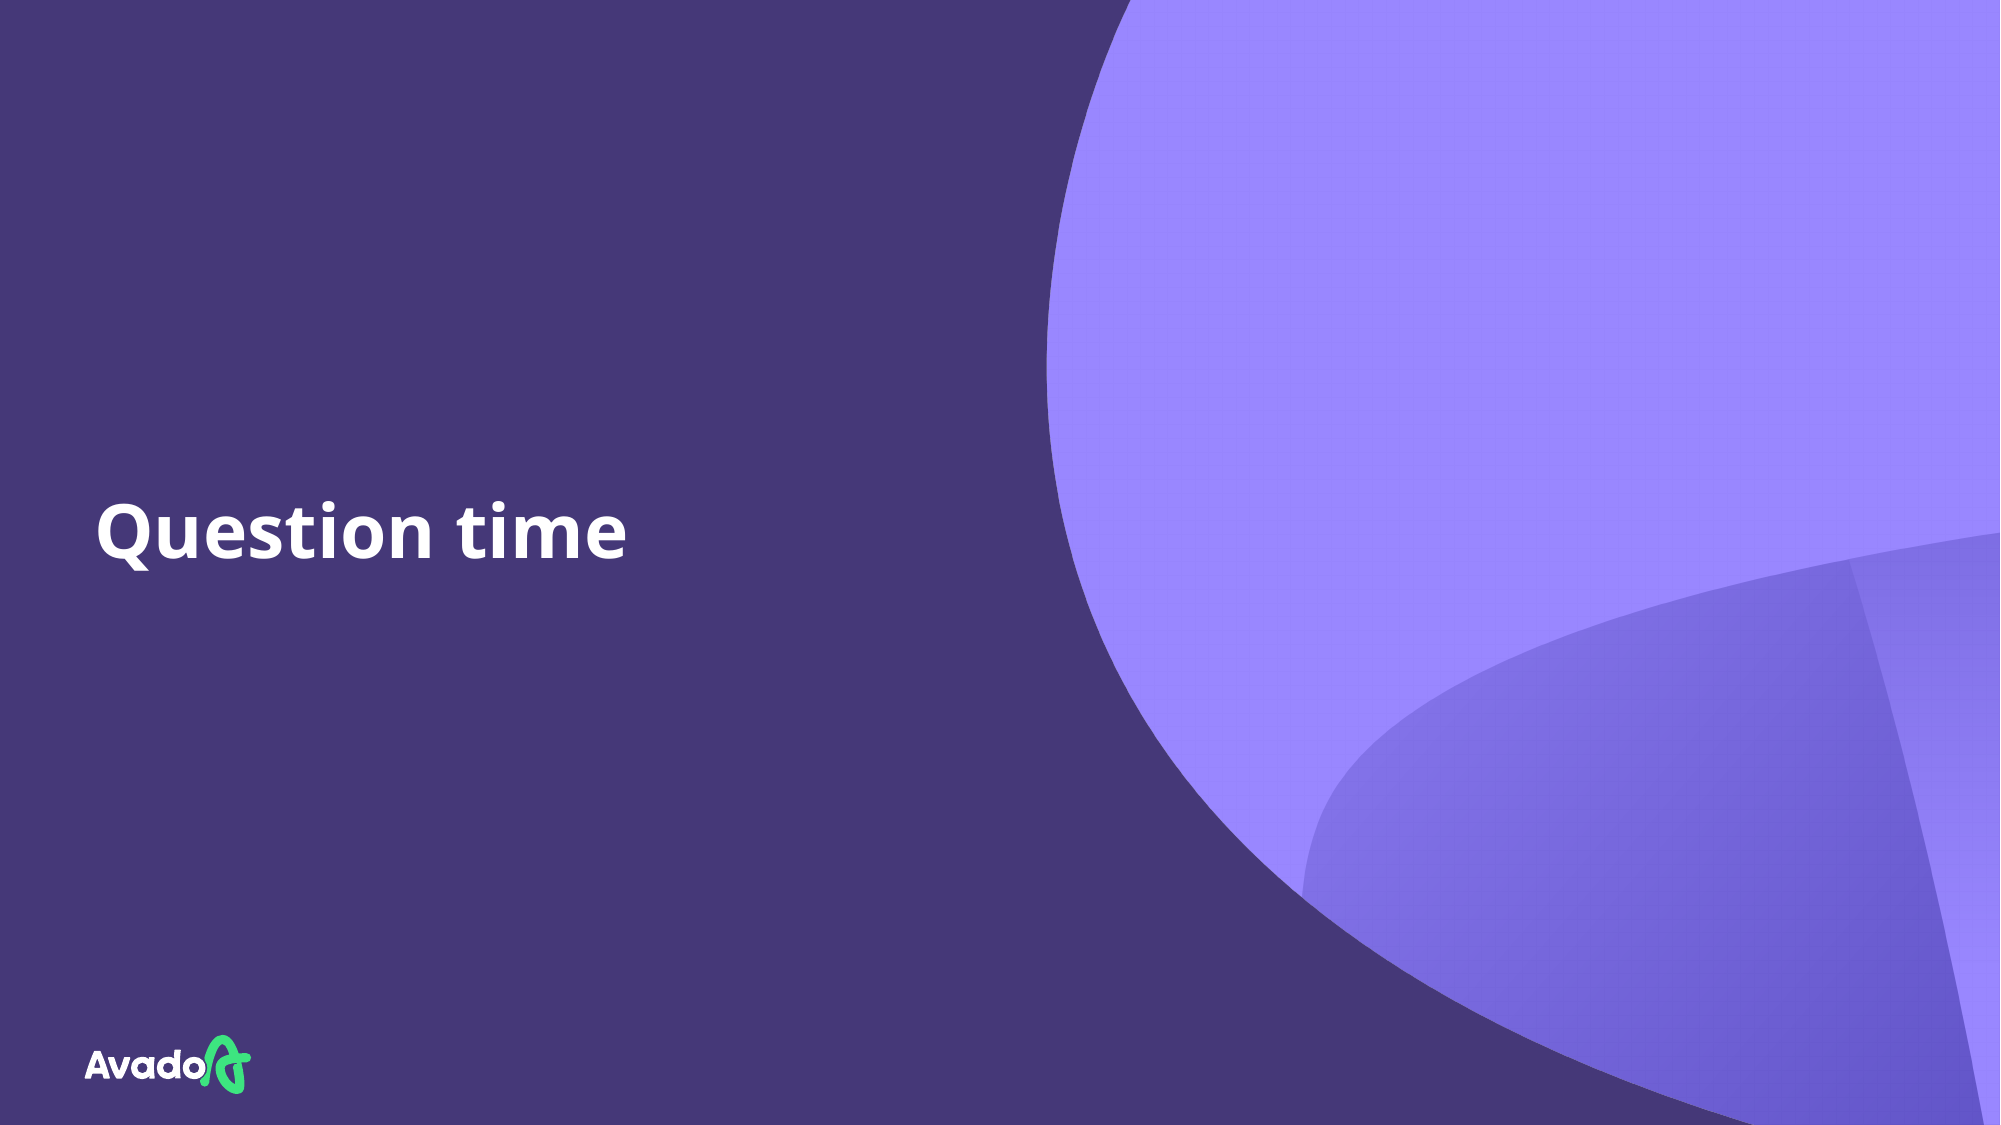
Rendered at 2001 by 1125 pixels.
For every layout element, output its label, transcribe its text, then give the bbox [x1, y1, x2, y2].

picture [977, 0, 2000, 1125]
title Question time [79, 434, 1007, 582]
